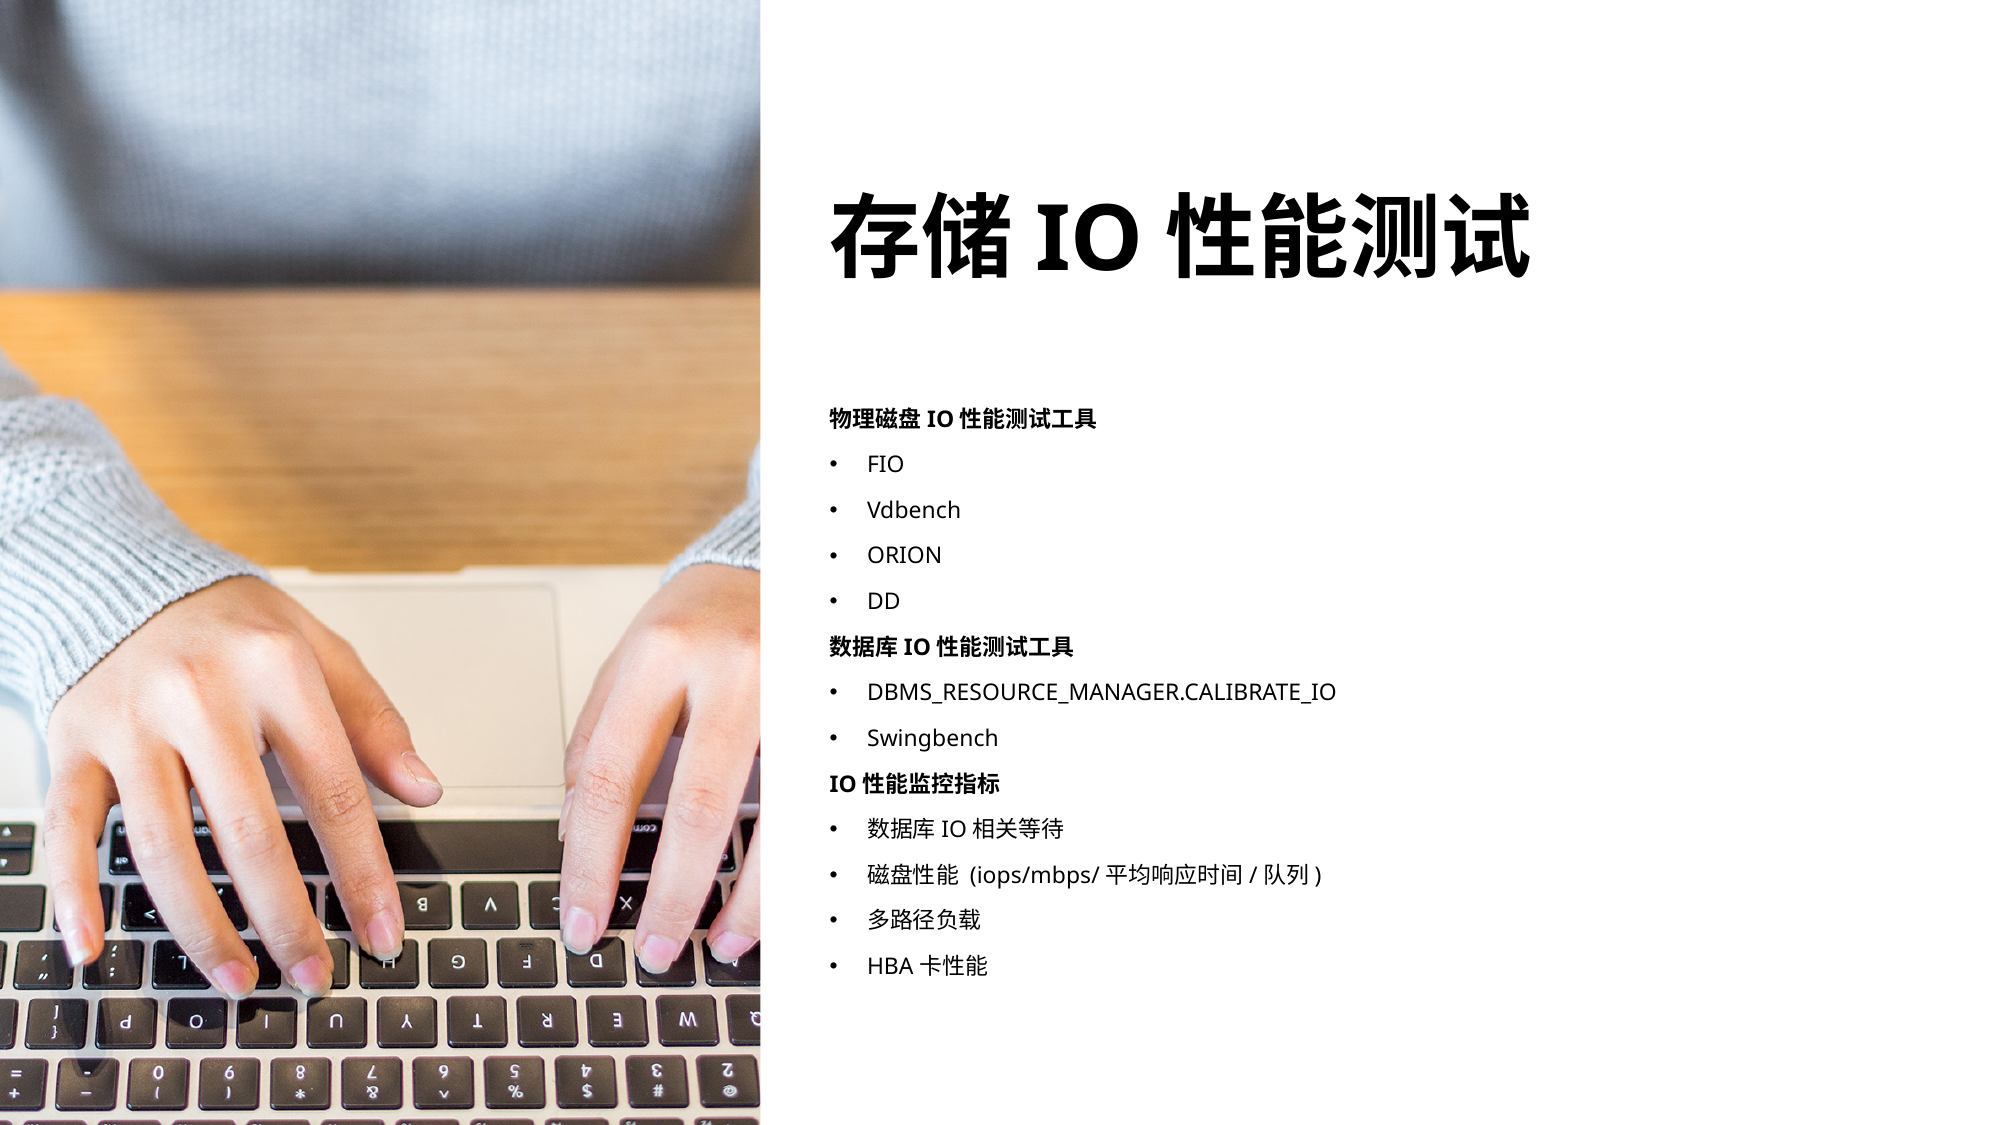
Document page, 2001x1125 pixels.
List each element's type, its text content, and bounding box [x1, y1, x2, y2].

title 存储IO性能测试 [814, 103, 1895, 379]
picture [0, 0, 761, 1125]
list 物理磁盘IO性能测试工具 FIO Vdbench ORION DD 数据库IO性能测试工具 DBMS_RESOURCE_MANAGER.CALIBRATE_IO Swingbench IO性能监控指标 数据库IO相关等待 磁盘性能 (iops/mbps/平均响应时间/队列) 多路径负载 HBA卡性能 [814, 399, 1895, 1021]
